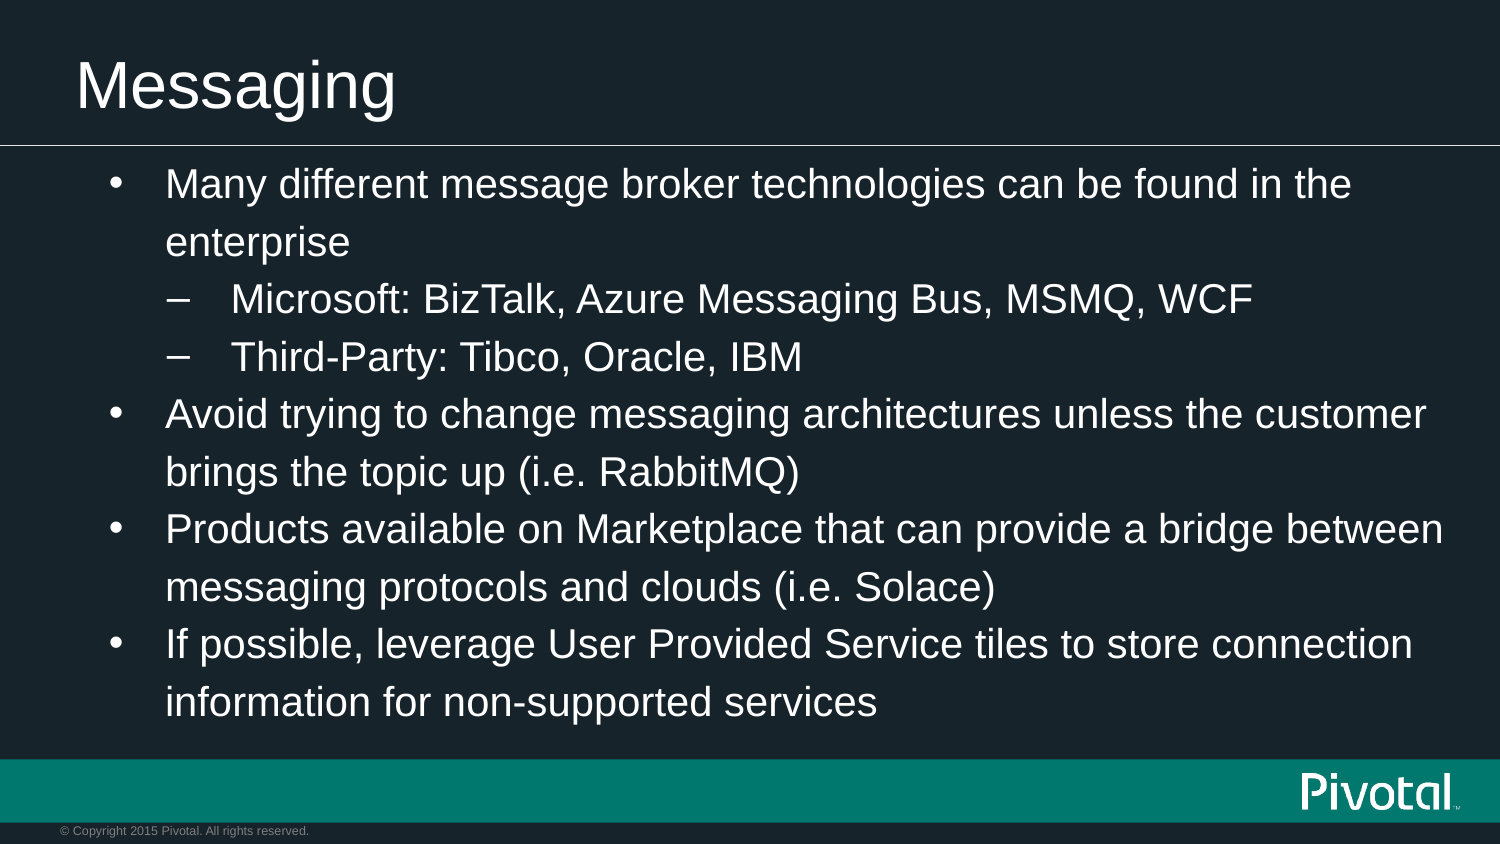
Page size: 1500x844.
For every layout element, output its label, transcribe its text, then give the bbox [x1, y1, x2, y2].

list Many different message broker technologies can be found in the enterprise Microsoft: BizTalk, Azure Messaging Bus, MSMQ, WCF Third-Party: Tibco, Oracle, IBM Avoid trying to change messaging architectures unless the customer brings the topic up (i.e. RabbitMQ) Products available on Marketplace that can provide a bridge between messaging protocols and clouds (i.e. Solace) If possible, leverage User Provided Service tiles to store connection information for non-supported services [75, 141, 1477, 679]
title Messaging [75, 52, 1425, 113]
picture [1302, 773, 1460, 810]
